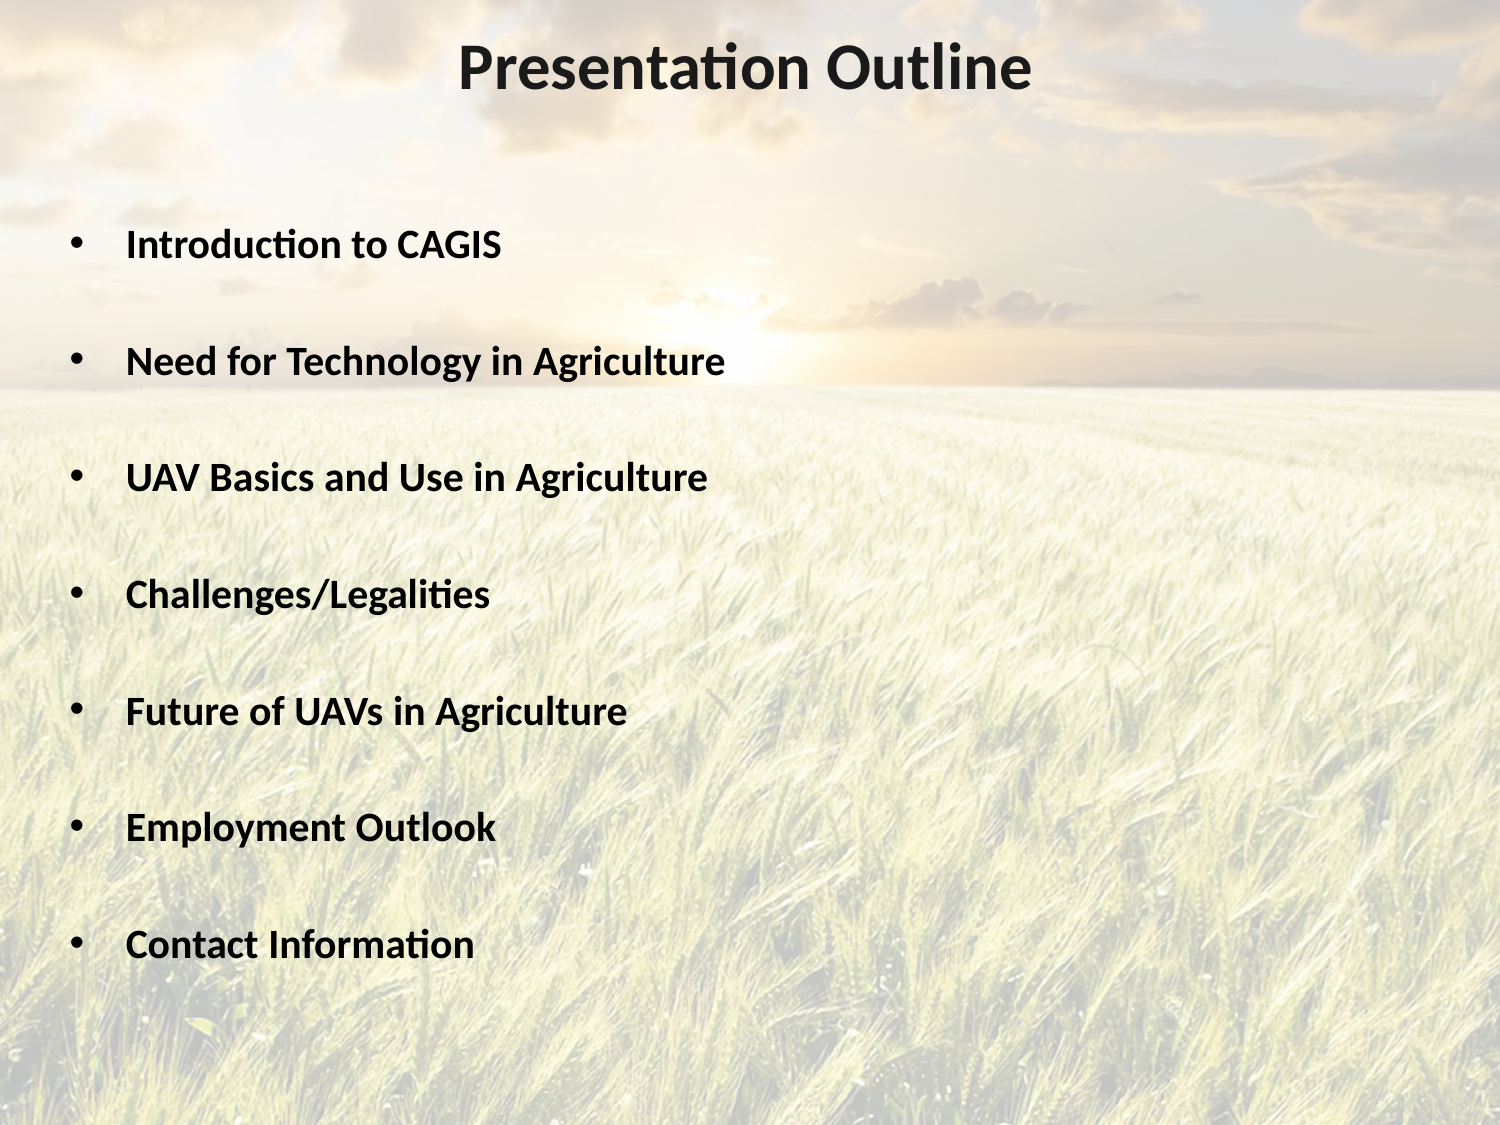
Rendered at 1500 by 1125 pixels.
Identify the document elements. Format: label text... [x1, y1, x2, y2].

text_box Introduction to CAGIS Need for Technology in Agriculture UAV Basics and Use in Agriculture Challenges/Legalities Future of UAVs in Agriculture Employment Outlook Contact Information [54, 150, 1476, 1058]
text_box Presentation Outline [367, 15, 1125, 91]
